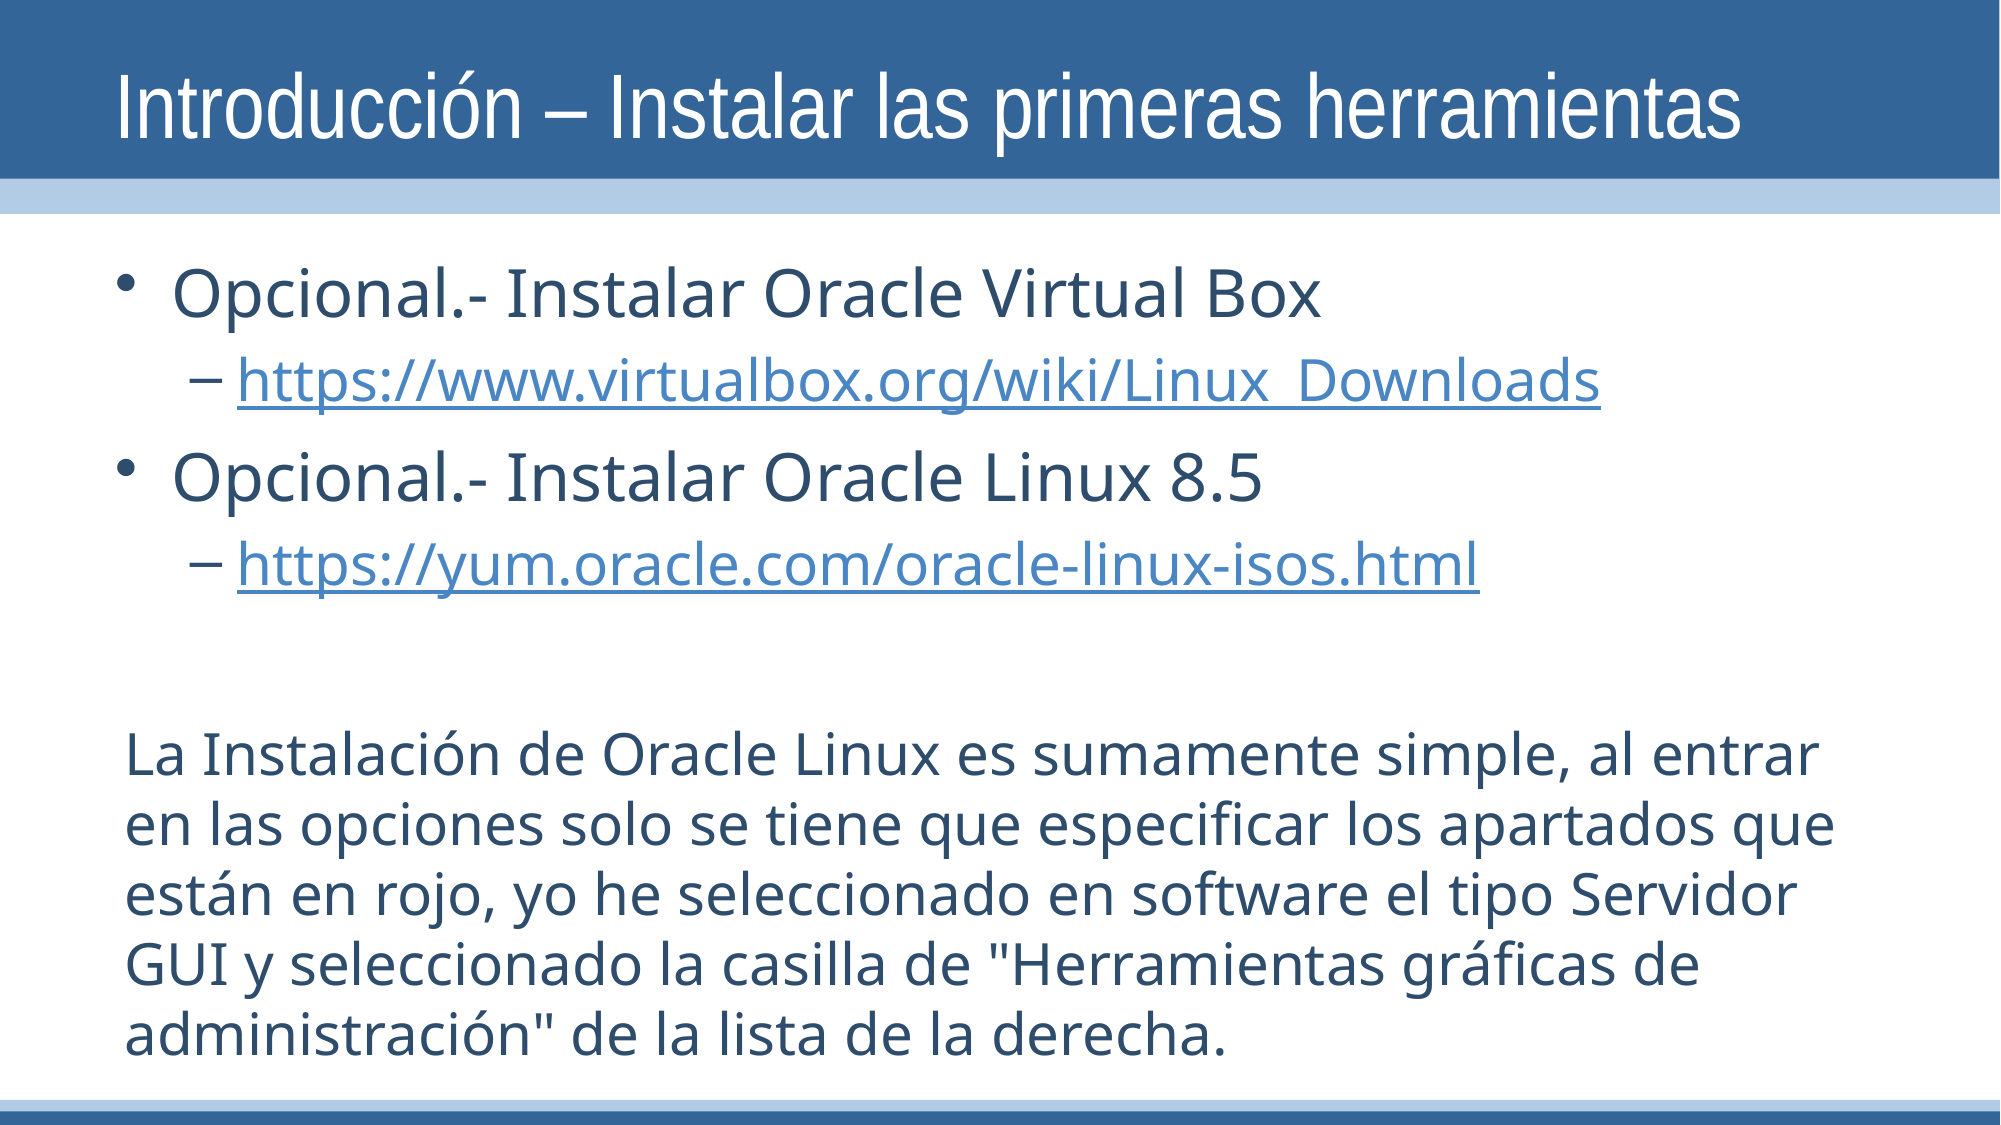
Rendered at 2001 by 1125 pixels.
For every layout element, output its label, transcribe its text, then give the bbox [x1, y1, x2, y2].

title Introducción – Instalar las primeras herramientas [99, 42, 1914, 161]
list Opcional.- Instalar Oracle Virtual Box https://www.virtualbox.org/wiki/Linux_Downloads Opcional.- Instalar Oracle Linux 8.5 https://yum.oracle.com/oracle-linux-isos.html La Instalación de Oracle Linux es sumamente simple, al entrar en las opciones solo se tiene que especificar los apartados que están en rojo, yo he seleccionado en software el tipo Servidor GUI y seleccionado la casilla de "Herramientas gráficas de administración" de la lista de la derecha. [99, 243, 1914, 1000]
